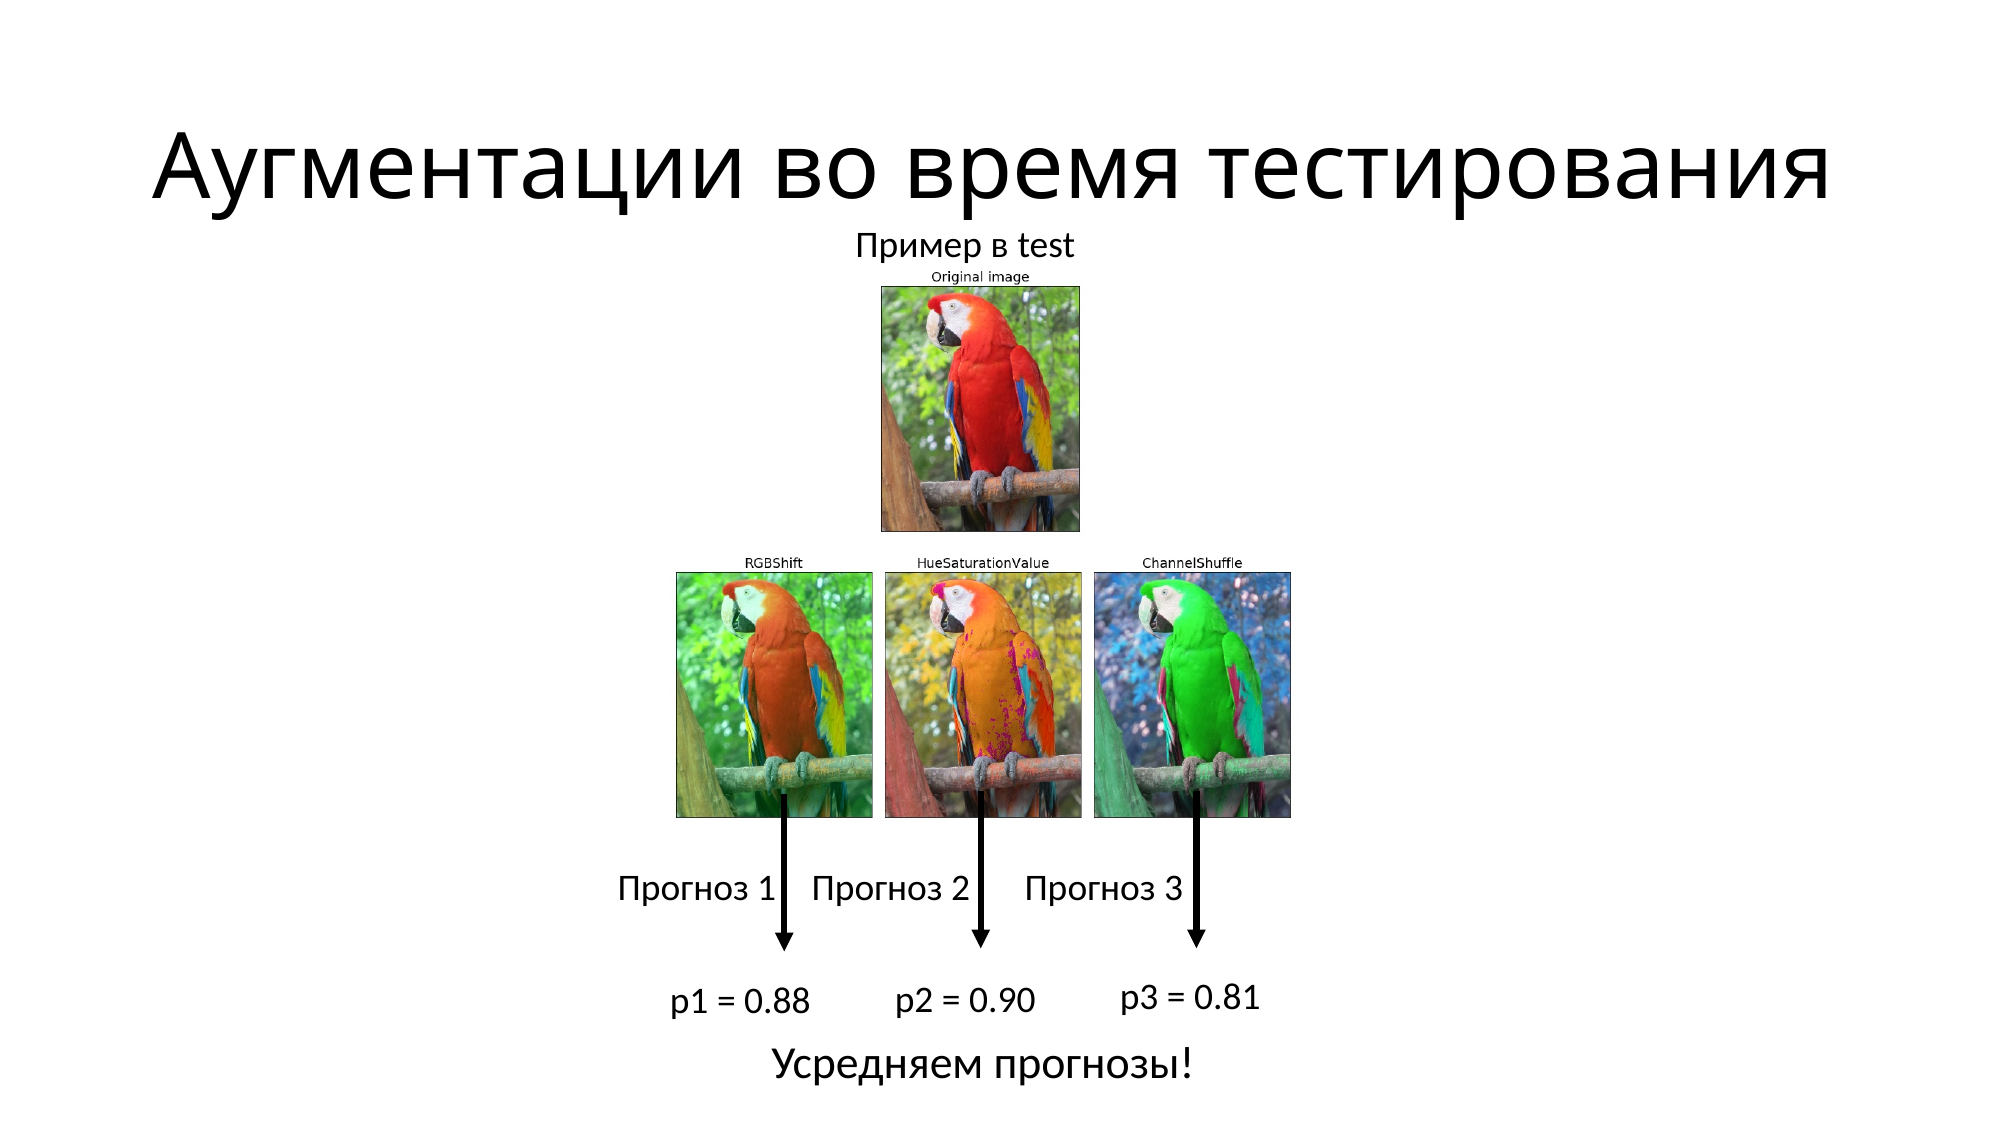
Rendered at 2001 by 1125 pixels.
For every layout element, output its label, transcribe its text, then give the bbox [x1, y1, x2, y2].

text_box Прогноз 2 [981, 855, 986, 916]
text_box Прогноз 1 [785, 855, 792, 916]
text_box Прогноз 1 [603, 855, 784, 916]
title Аугментации во время тестирования [137, 59, 1863, 278]
picture [880, 262, 1086, 542]
text_box p3 = 0.81 [1104, 964, 1276, 1025]
picture [669, 546, 1298, 821]
text_box Пример в test [840, 212, 1091, 273]
text_box Прогноз 3 [1009, 855, 1196, 916]
text_box Прогноз 2 [796, 855, 980, 916]
text_box p1 = 0.88 [655, 968, 826, 1029]
text_box p2 = 0.90 [879, 967, 1051, 1025]
text_box Усредняем прогнозы! [756, 1025, 1211, 1095]
